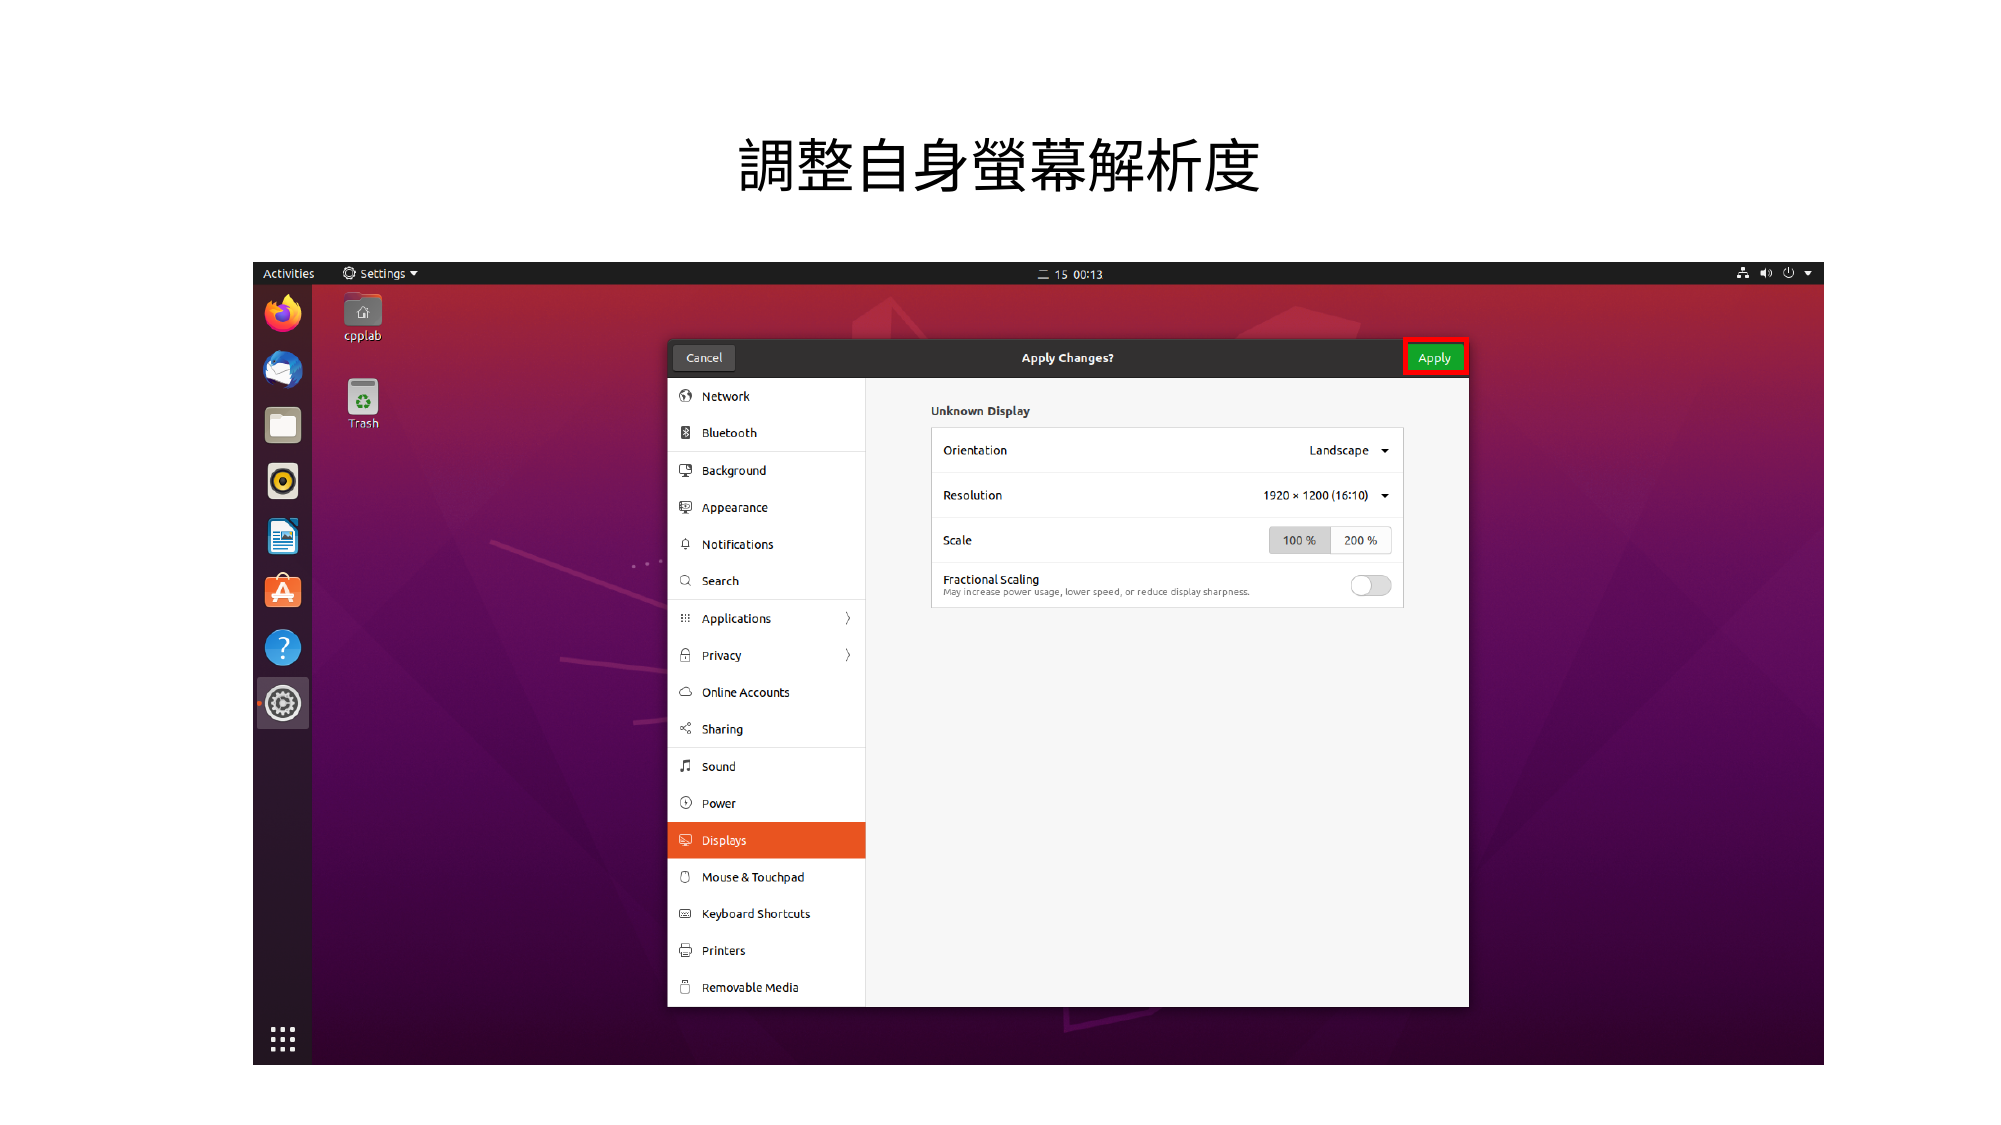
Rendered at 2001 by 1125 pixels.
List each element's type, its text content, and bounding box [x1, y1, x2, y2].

title 調整自身螢幕解析度 [137, 59, 1863, 278]
picture [253, 262, 1824, 1065]
